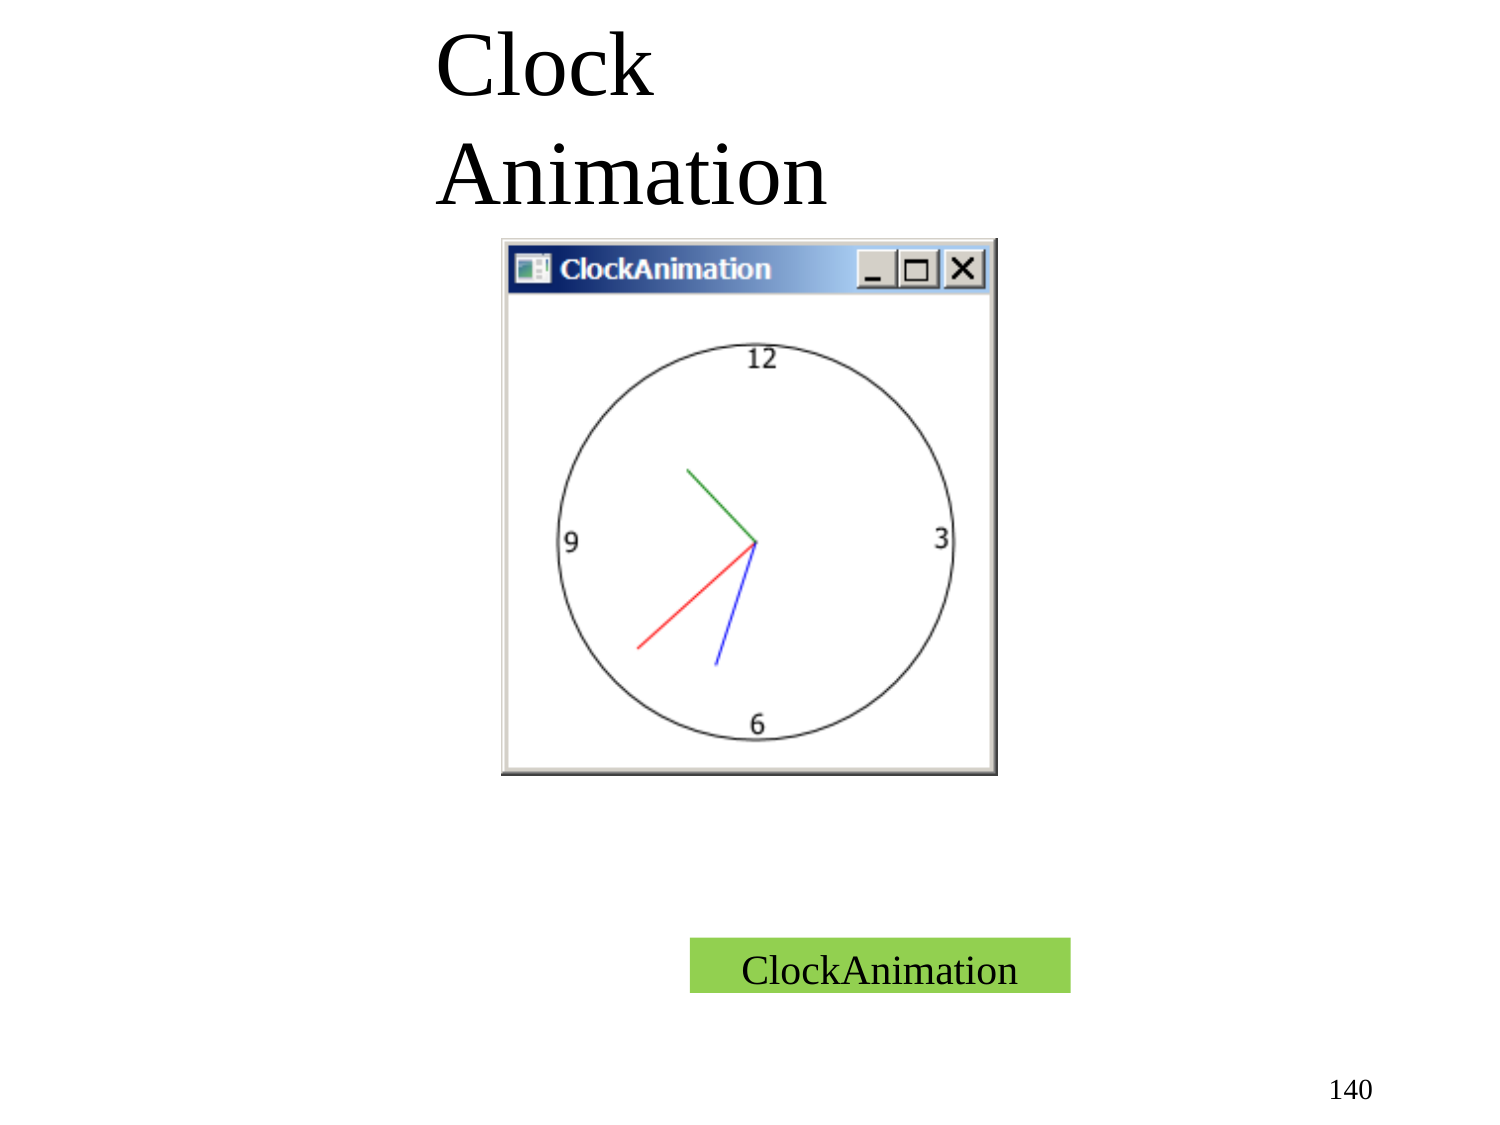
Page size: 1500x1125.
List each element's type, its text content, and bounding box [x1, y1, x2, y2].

slide_number 140 [1322, 1070, 1381, 1125]
text_box ClockAnimation [689, 937, 1071, 993]
title Clock Animation [433, 1, 1067, 224]
picture [501, 238, 999, 777]
